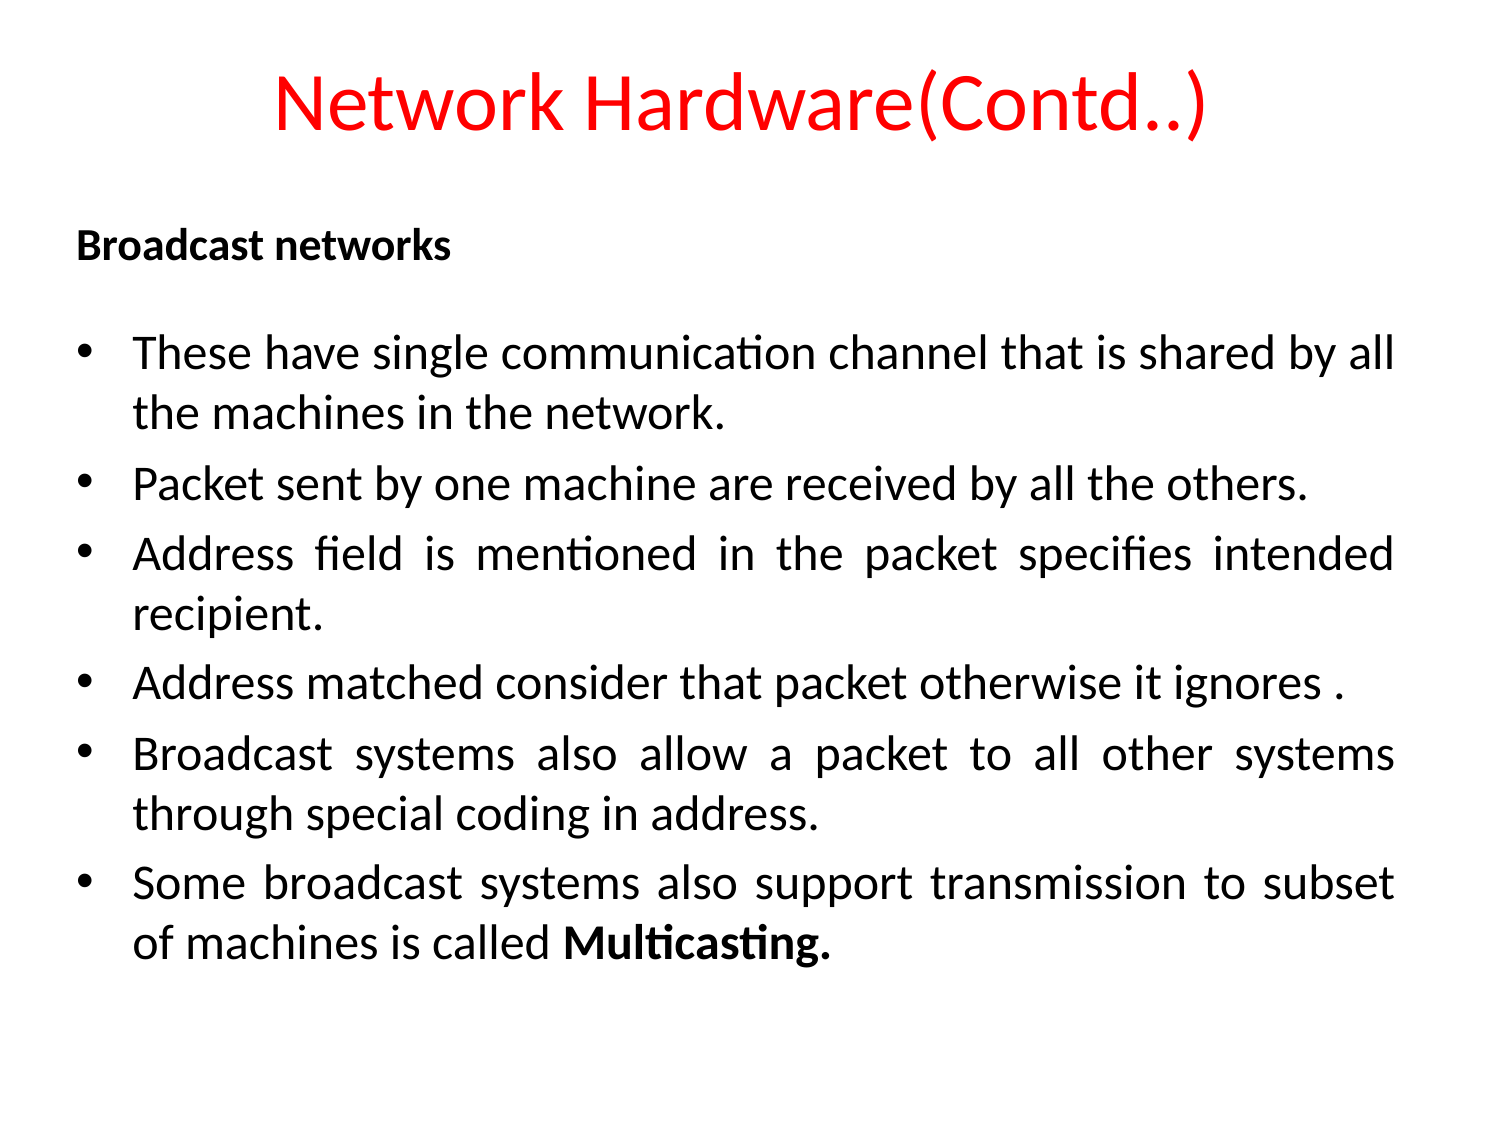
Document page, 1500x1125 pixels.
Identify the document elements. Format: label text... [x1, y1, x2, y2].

list Broadcast networks These have single communication channel that is shared by all the machines in the network. Packet sent by one machine are received by all the others. Address field is mentioned in the packet specifies intended recipient. Address matched consider that packet otherwise it ignores . Broadcast systems also allow a packet to all other systems through special coding in address. Some broadcast systems also support transmission to subset of machines is called Multicasting. [60, 137, 1411, 1063]
title Network Hardware(Contd..) [67, 3, 1418, 192]
